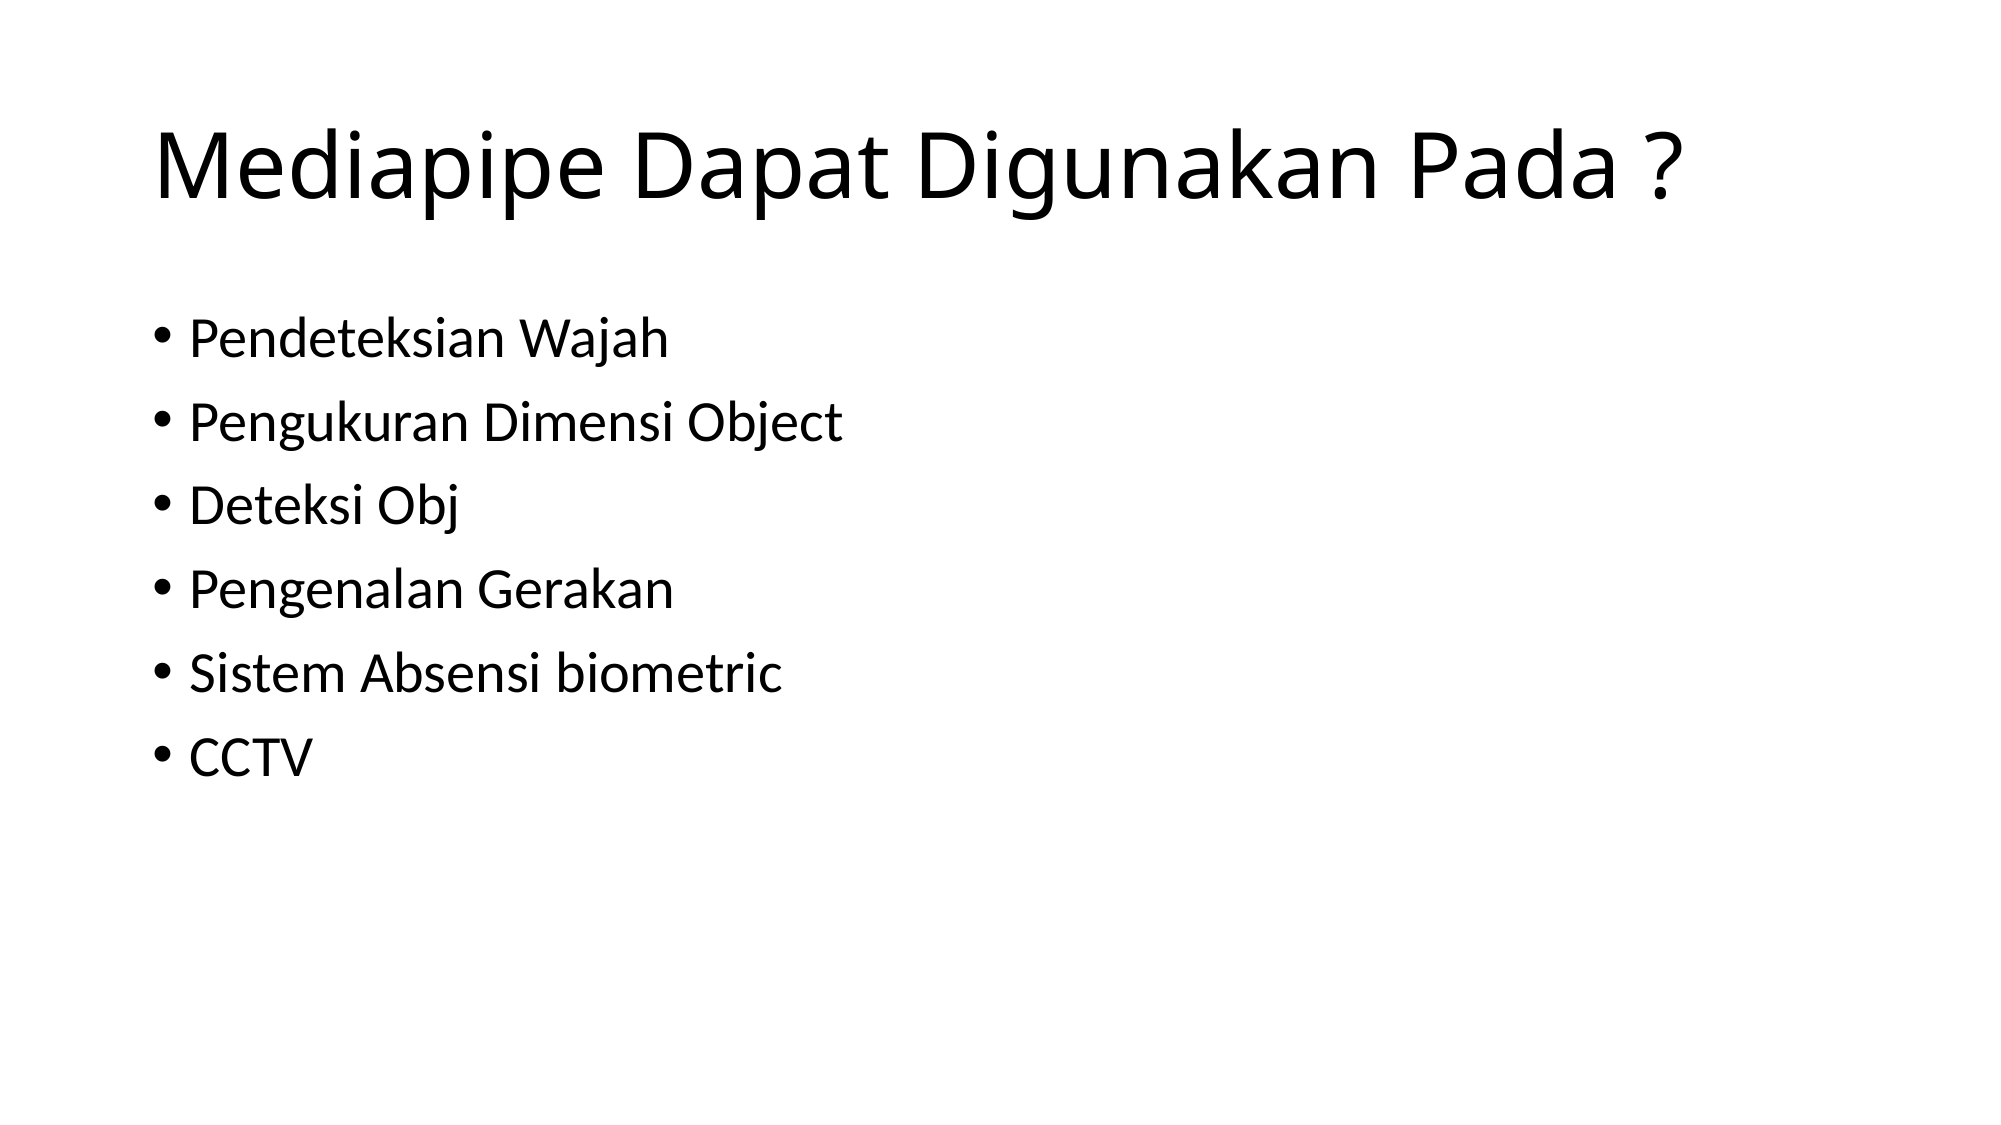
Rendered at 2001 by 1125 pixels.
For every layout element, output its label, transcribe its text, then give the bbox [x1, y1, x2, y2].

title Mediapipe Dapat Digunakan Pada ? [137, 59, 1863, 278]
list Pendeteksian Wajah Pengukuran Dimensi Object Deteksi Obj Pengenalan Gerakan Sistem Absensi biometric CCTV [137, 299, 1863, 1014]
